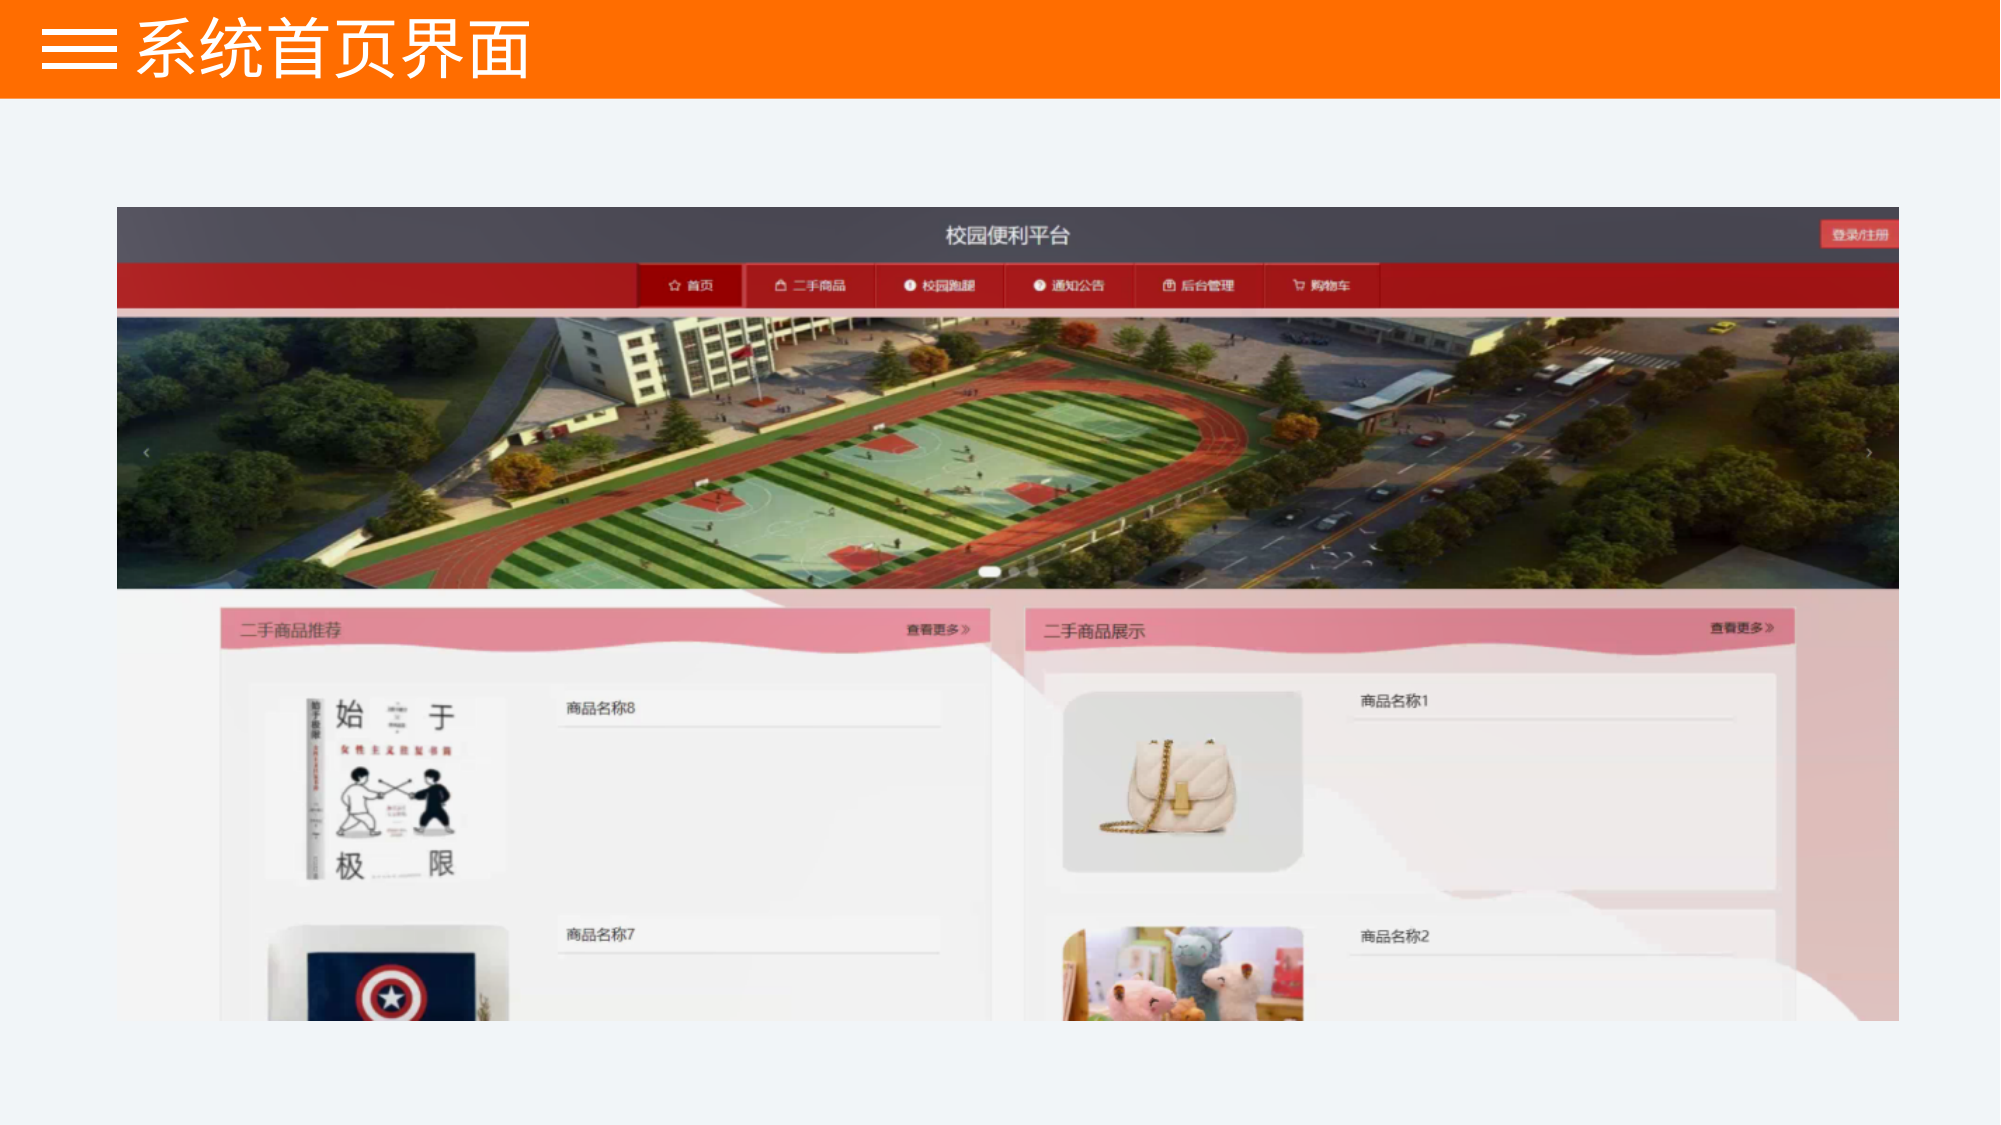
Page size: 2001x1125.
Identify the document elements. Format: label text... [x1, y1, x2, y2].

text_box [42, 32, 118, 67]
picture [117, 207, 1899, 1022]
text_box 系统首页界面 [117, 0, 813, 95]
text_box [0, 0, 2000, 100]
